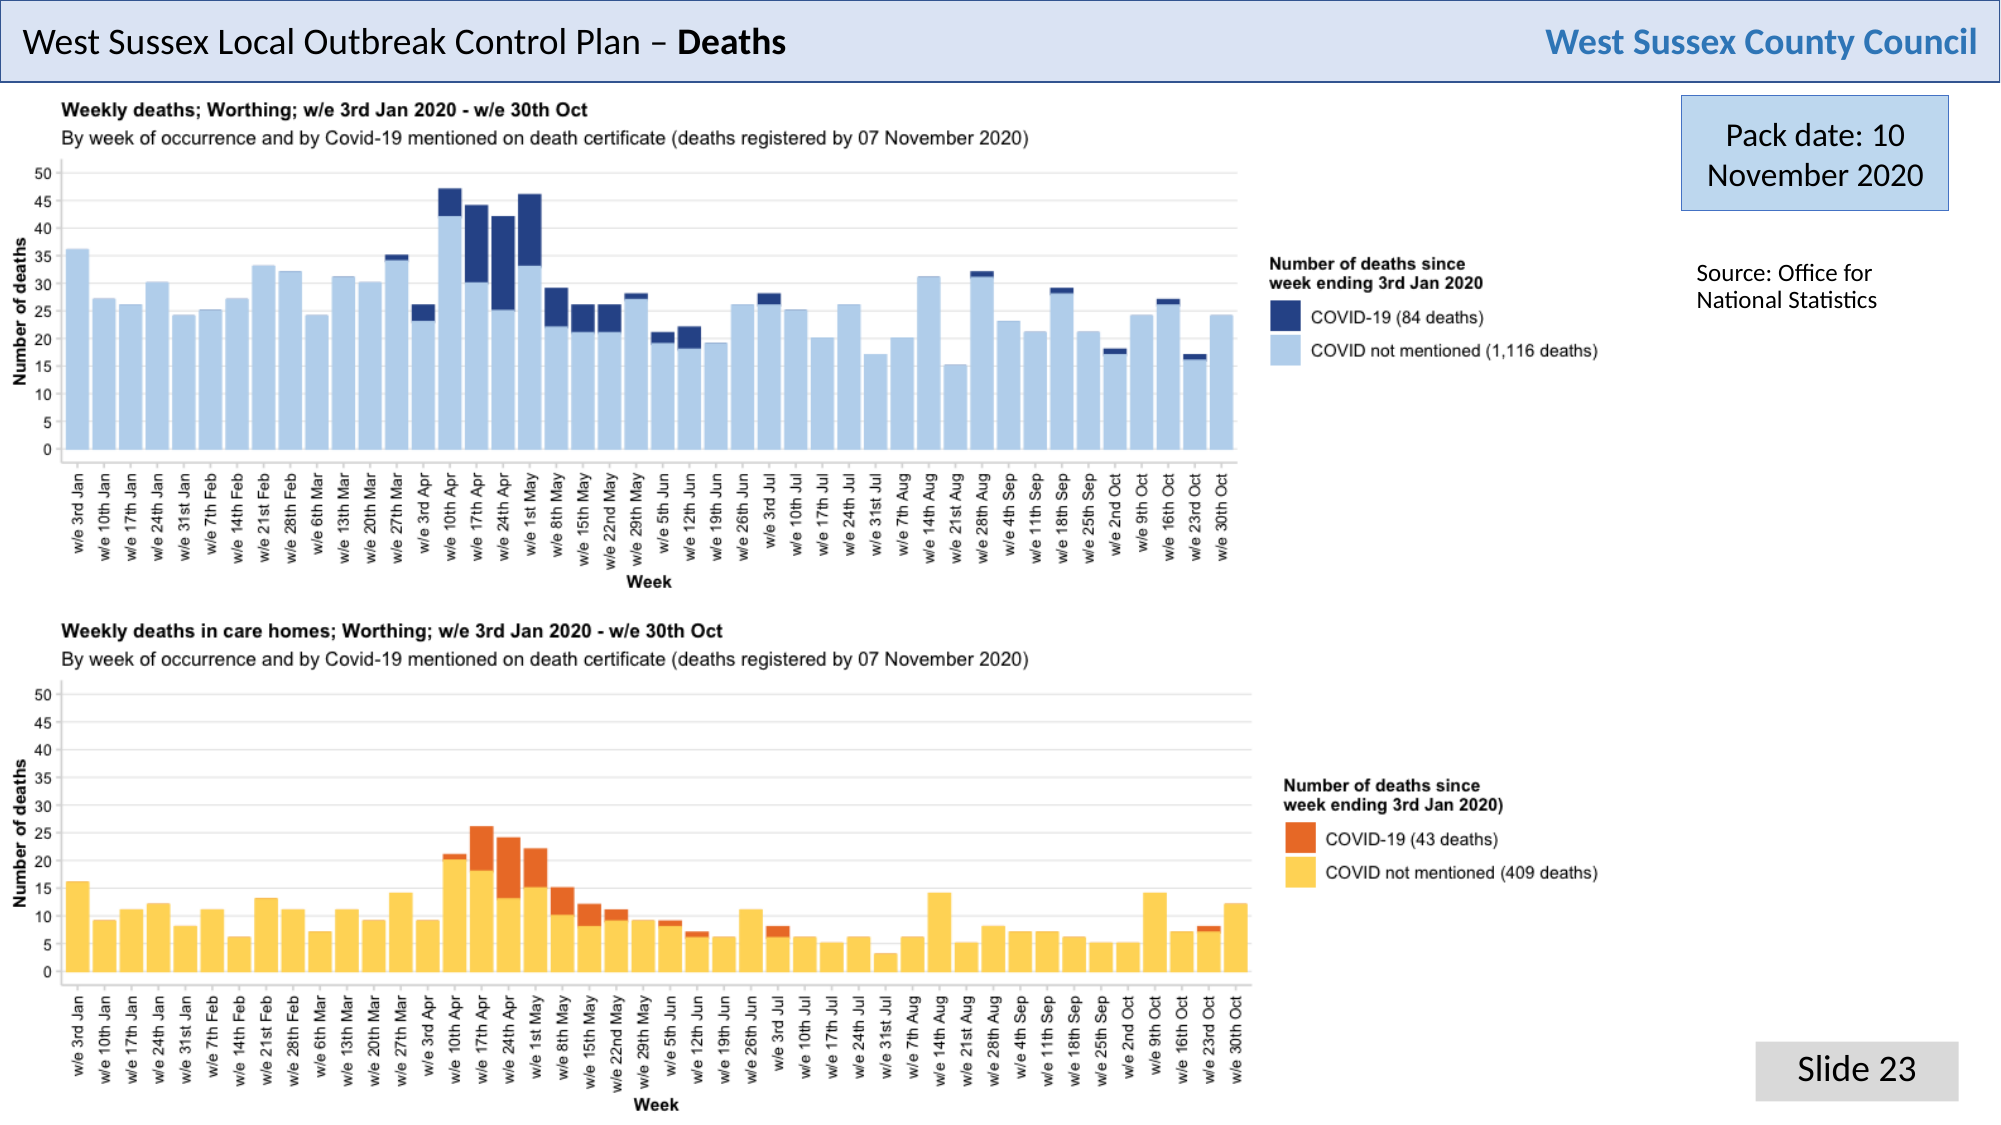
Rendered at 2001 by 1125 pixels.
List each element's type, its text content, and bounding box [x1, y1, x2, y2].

picture [3, 91, 1619, 602]
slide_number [1681, 95, 1949, 211]
list Slide 23 [1755, 1041, 1959, 1102]
picture [3, 612, 1619, 1125]
list Source: Office for National Statistics [1681, 252, 1959, 289]
